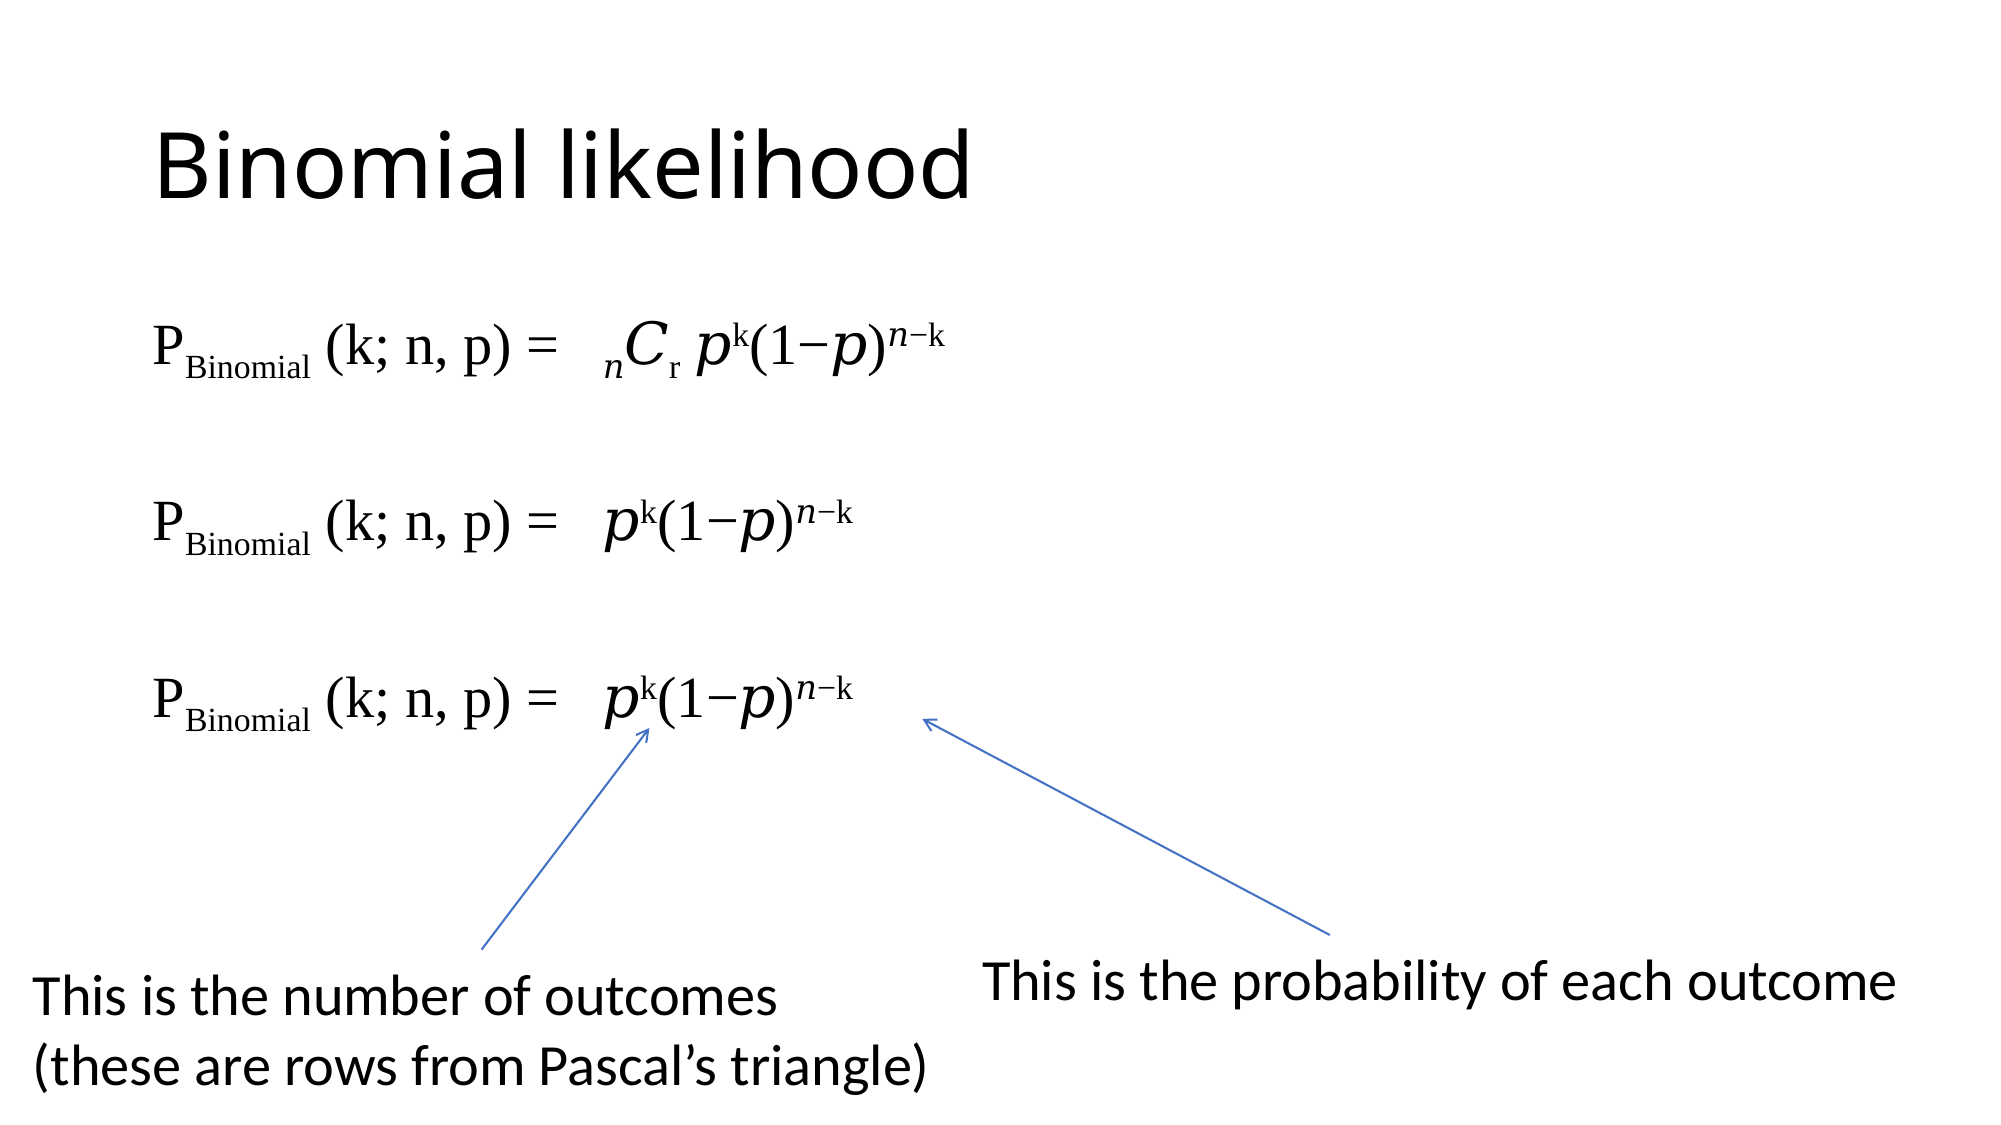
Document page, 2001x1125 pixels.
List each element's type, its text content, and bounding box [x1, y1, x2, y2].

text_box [922, 718, 1330, 935]
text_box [481, 727, 650, 950]
title Binomial likelihood [137, 59, 1863, 278]
text_box This is the number of outcomes (these are rows from Pascal’s triangle) [18, 949, 945, 1105]
text_box This is the probability of each outcome [967, 935, 1913, 1020]
